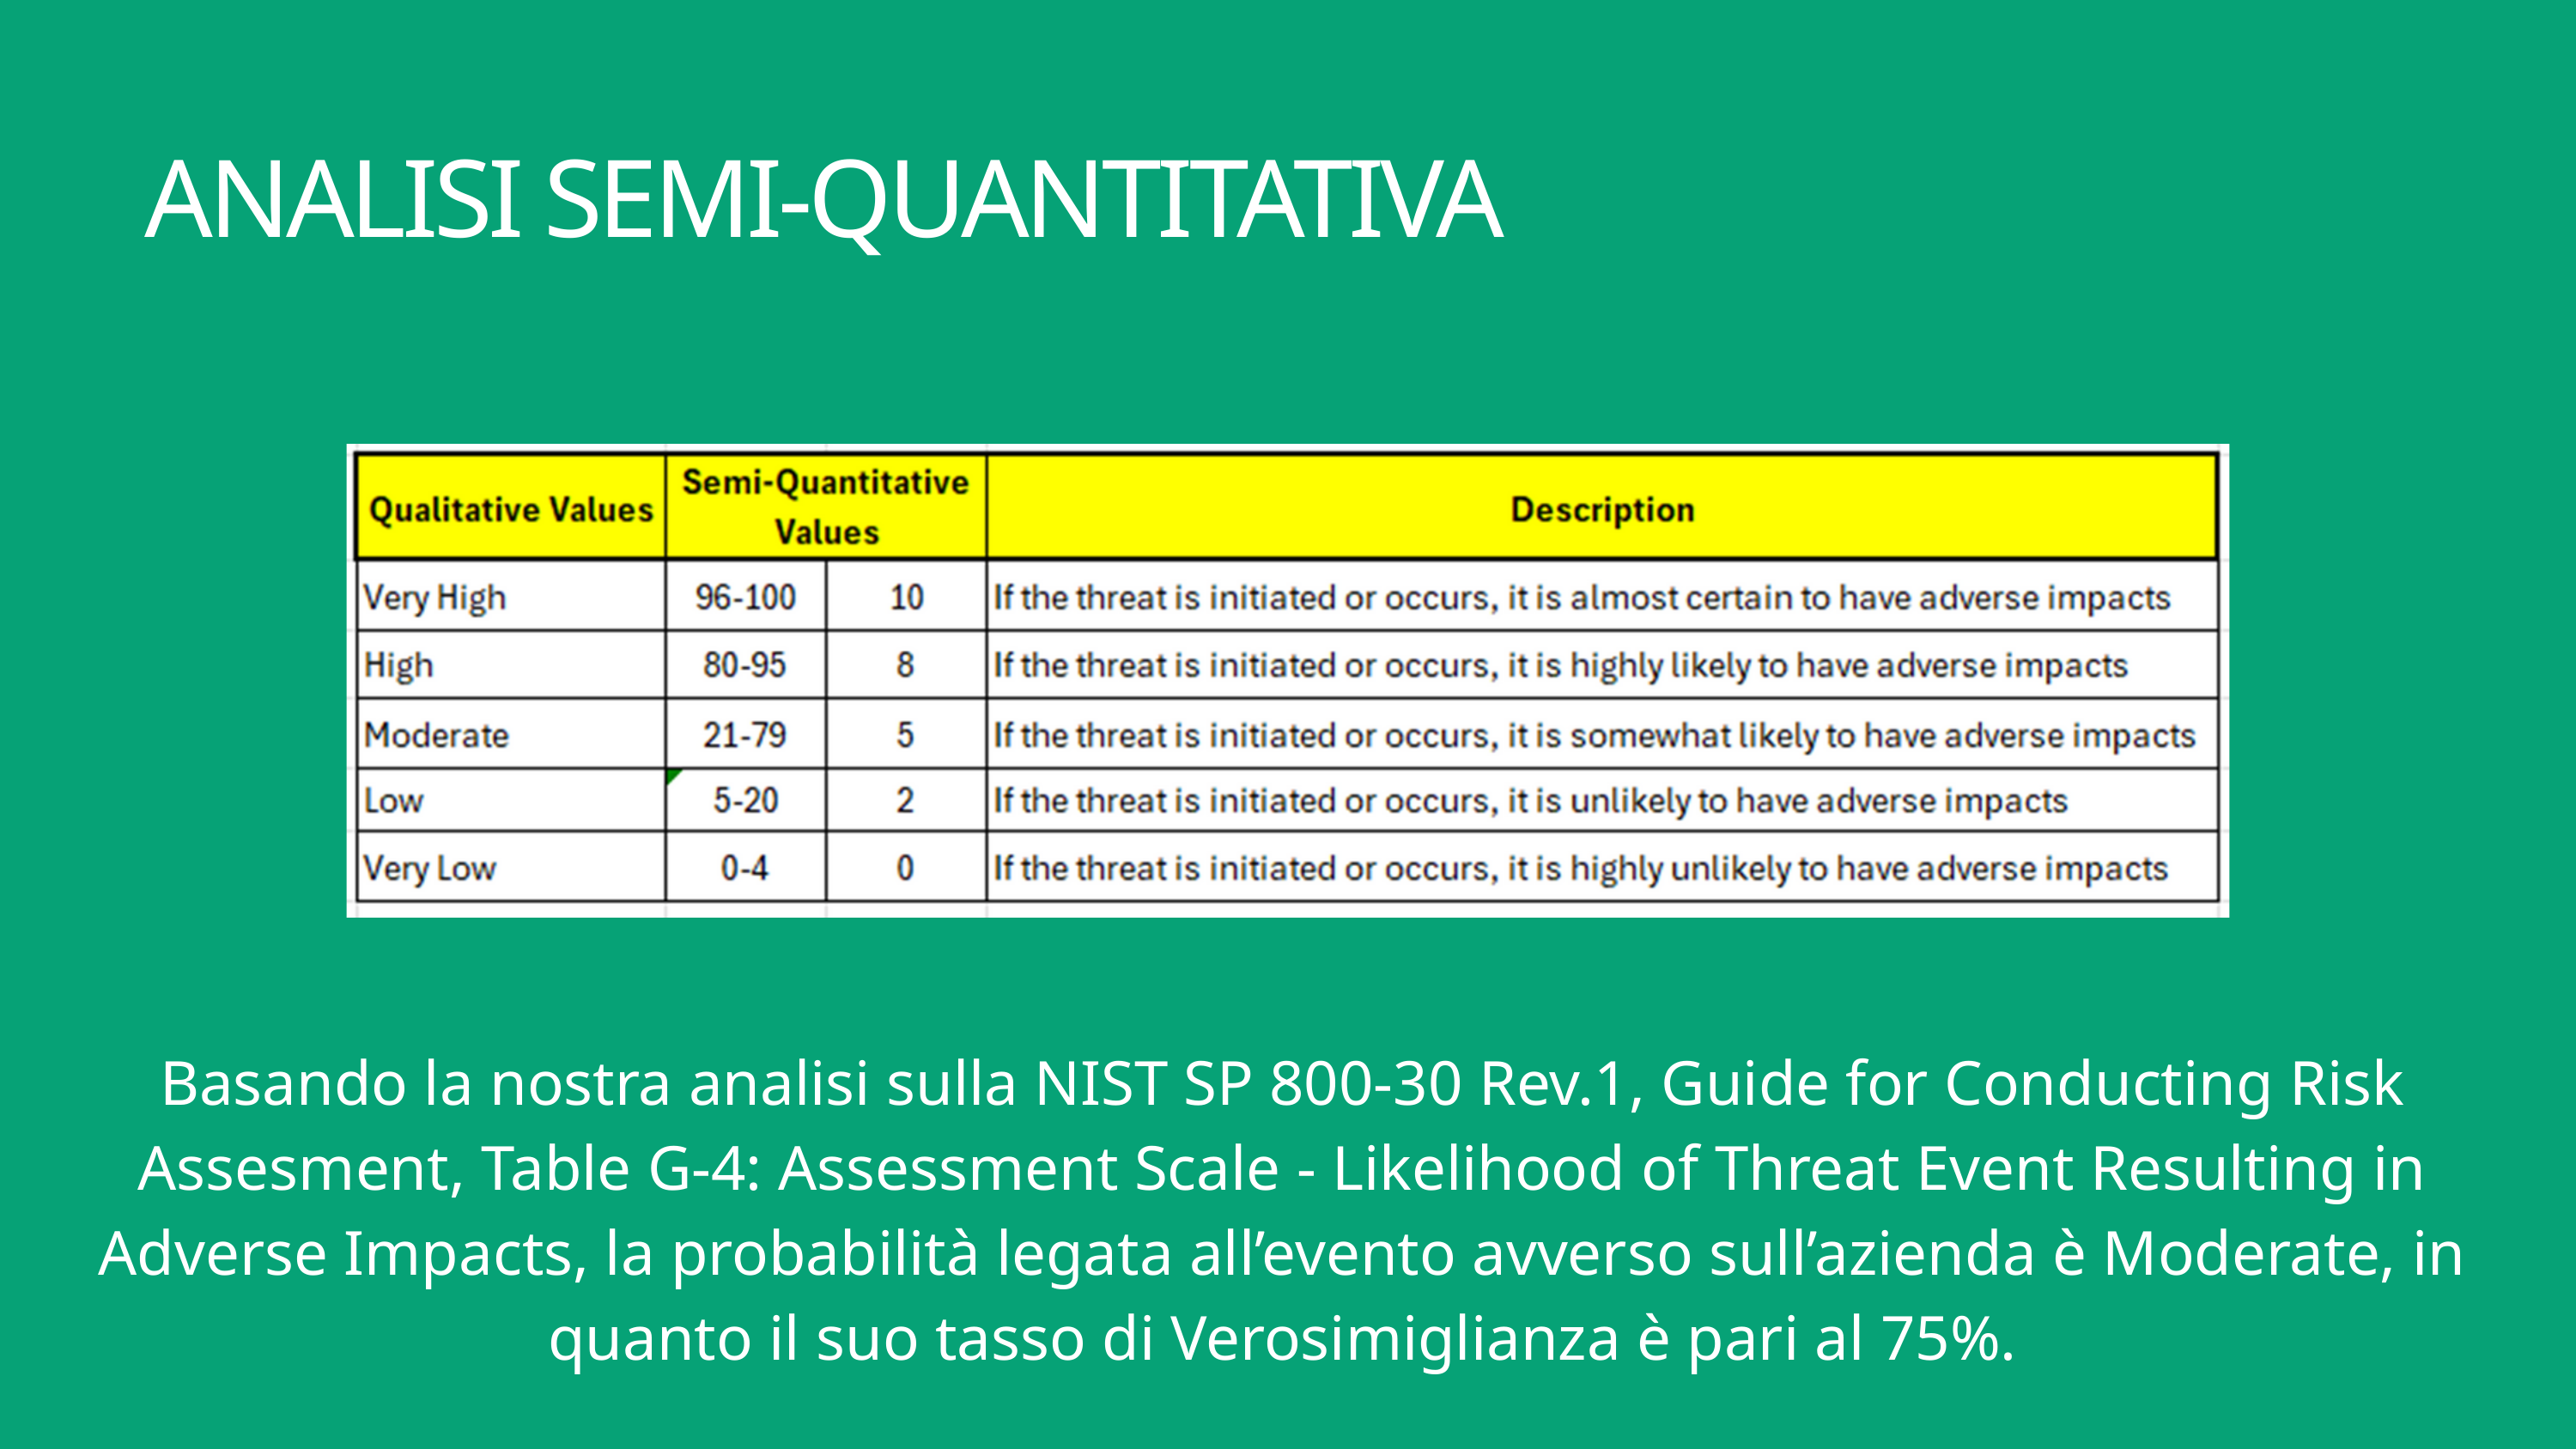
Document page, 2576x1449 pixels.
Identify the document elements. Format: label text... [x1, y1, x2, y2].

text_box ANALISI SEMI-QUANTITATIVA [144, 136, 2008, 259]
text_box [346, 444, 2230, 918]
text_box Basando la nostra analisi sulla NIST SP 800-30 Rev.1, Guide for Conducting Risk Assesment, Table G-4: Assessment Scale - Likelihood of Threat Event Resulting in Adverse Impacts, la probabilità legata all’evento avverso sull’azienda è Moderate, in quanto il suo tasso di Verosimiglianza è pari al 75%. [40, 1031, 2525, 1373]
